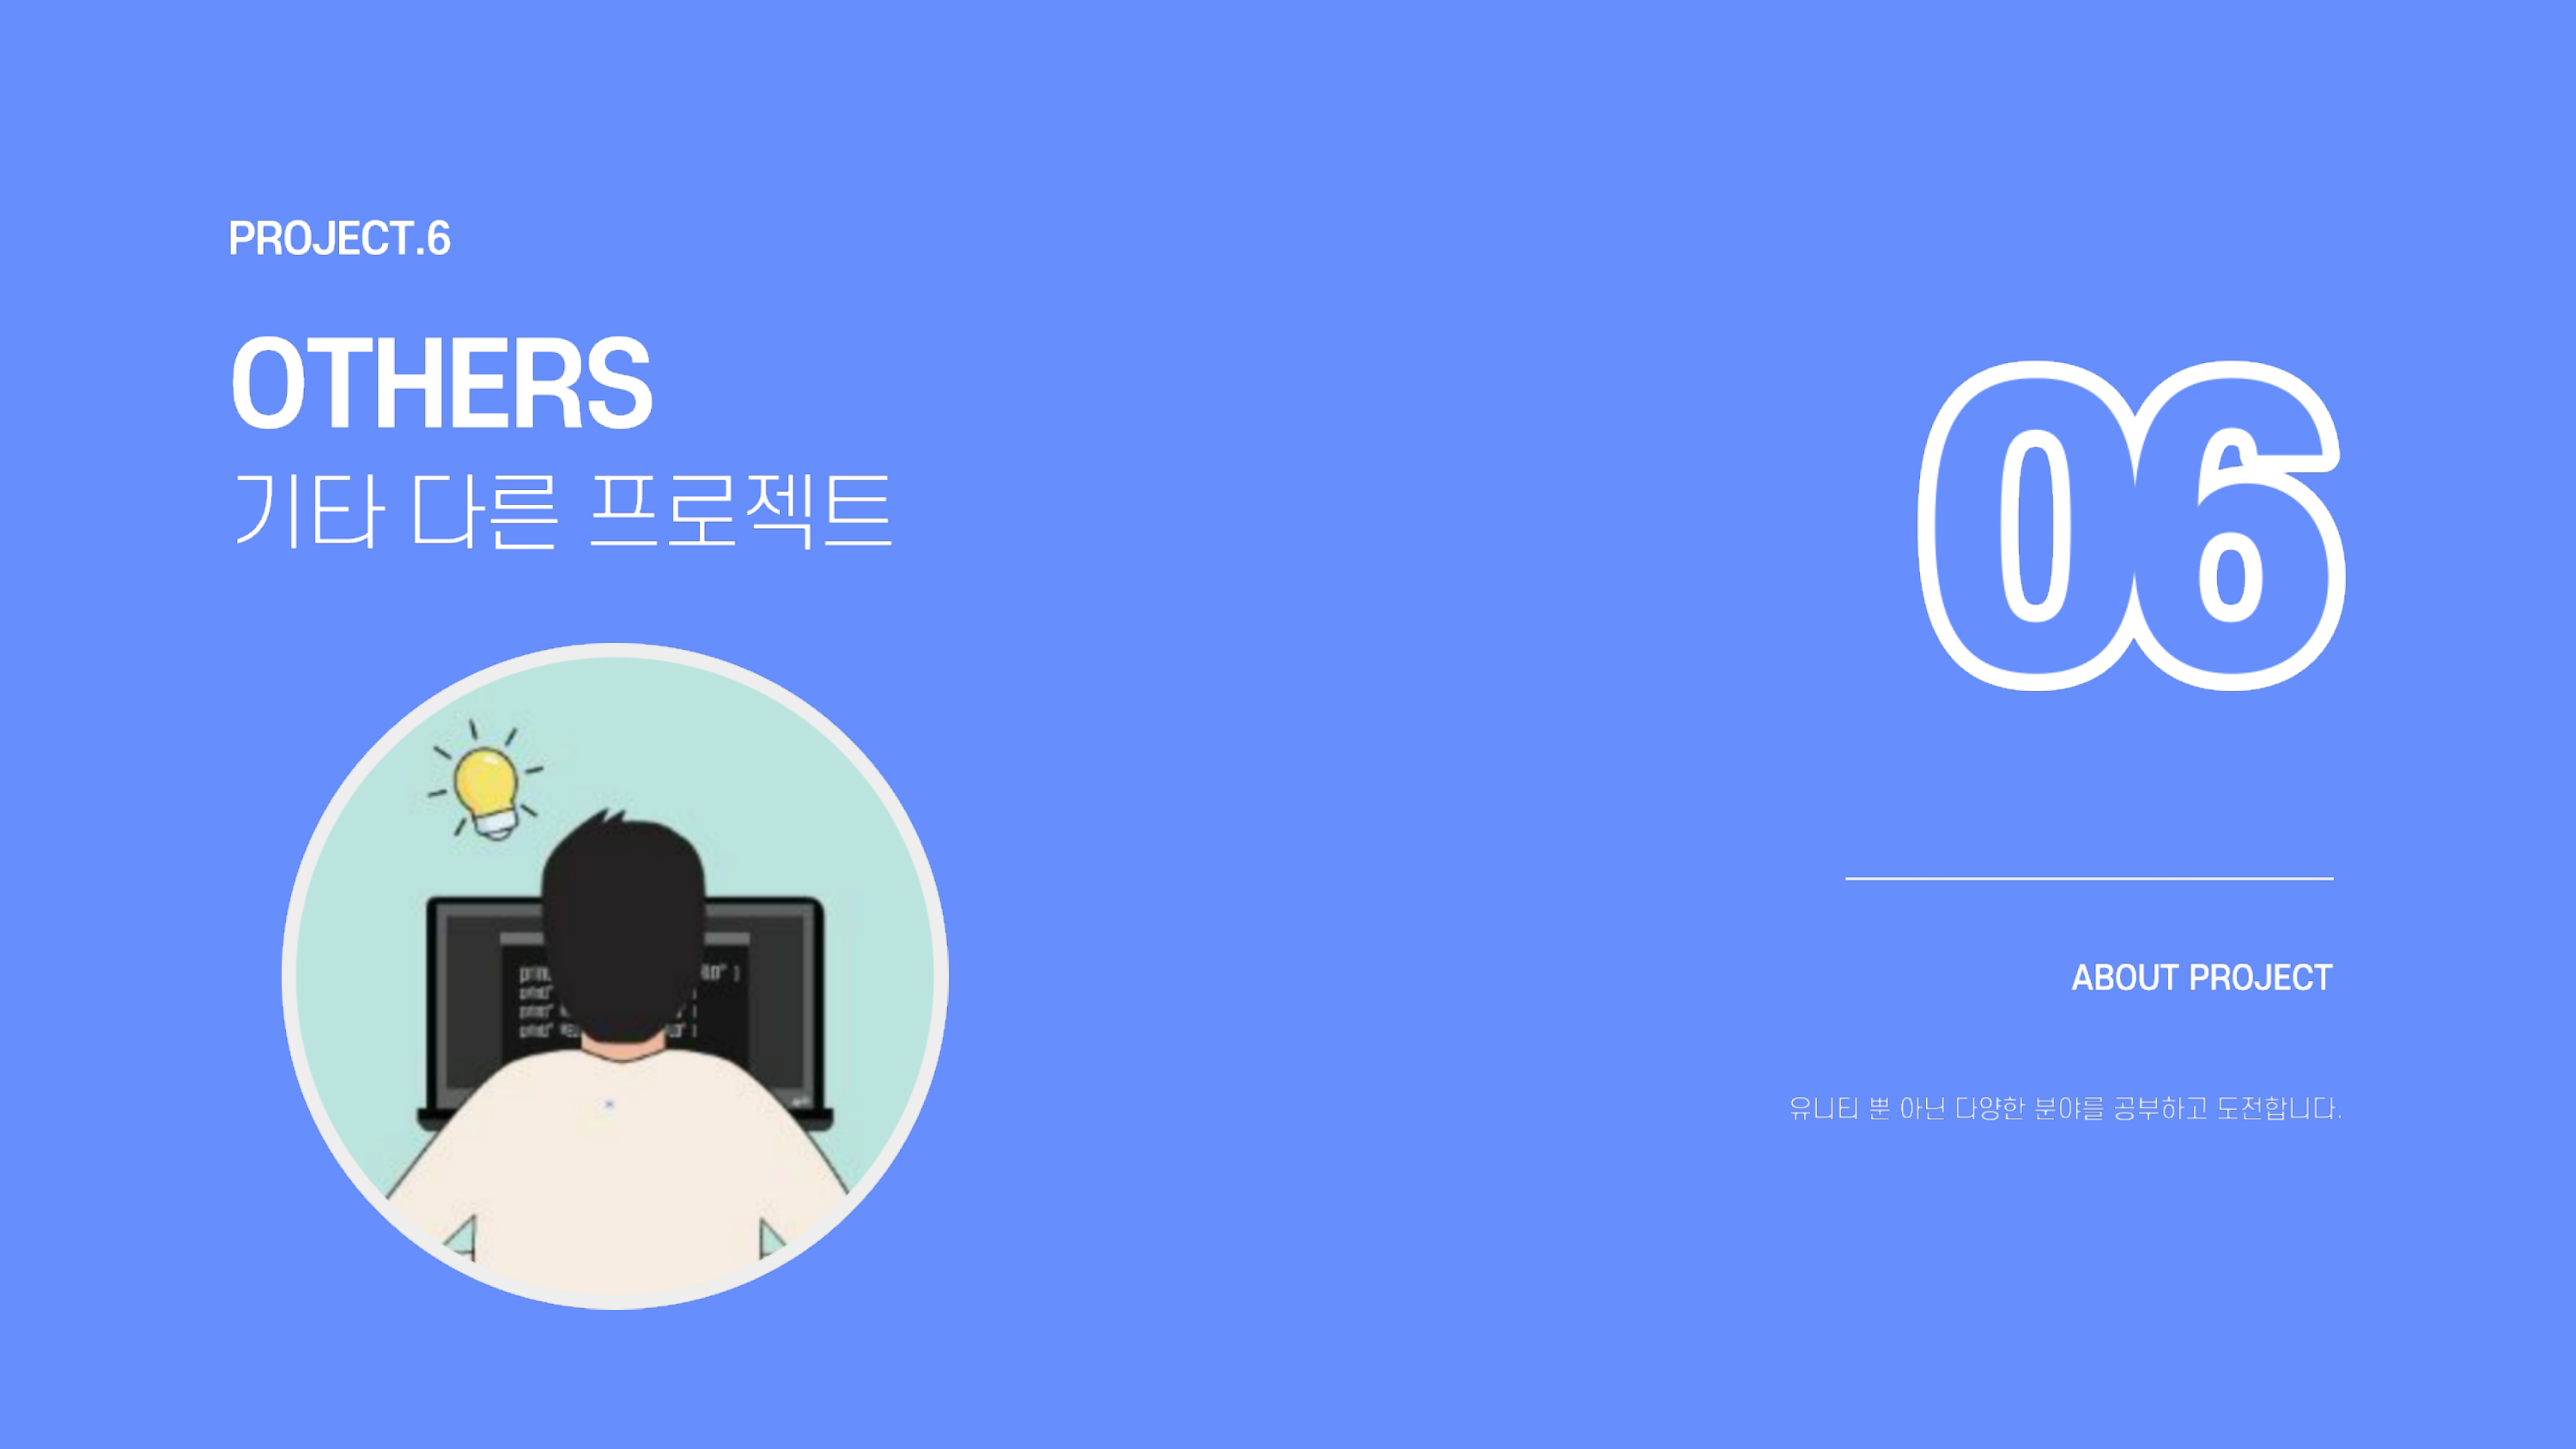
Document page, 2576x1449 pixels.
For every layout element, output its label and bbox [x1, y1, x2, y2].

text_box [282, 643, 949, 1310]
picture [210, 190, 951, 621]
picture [1466, 127, 2576, 1203]
